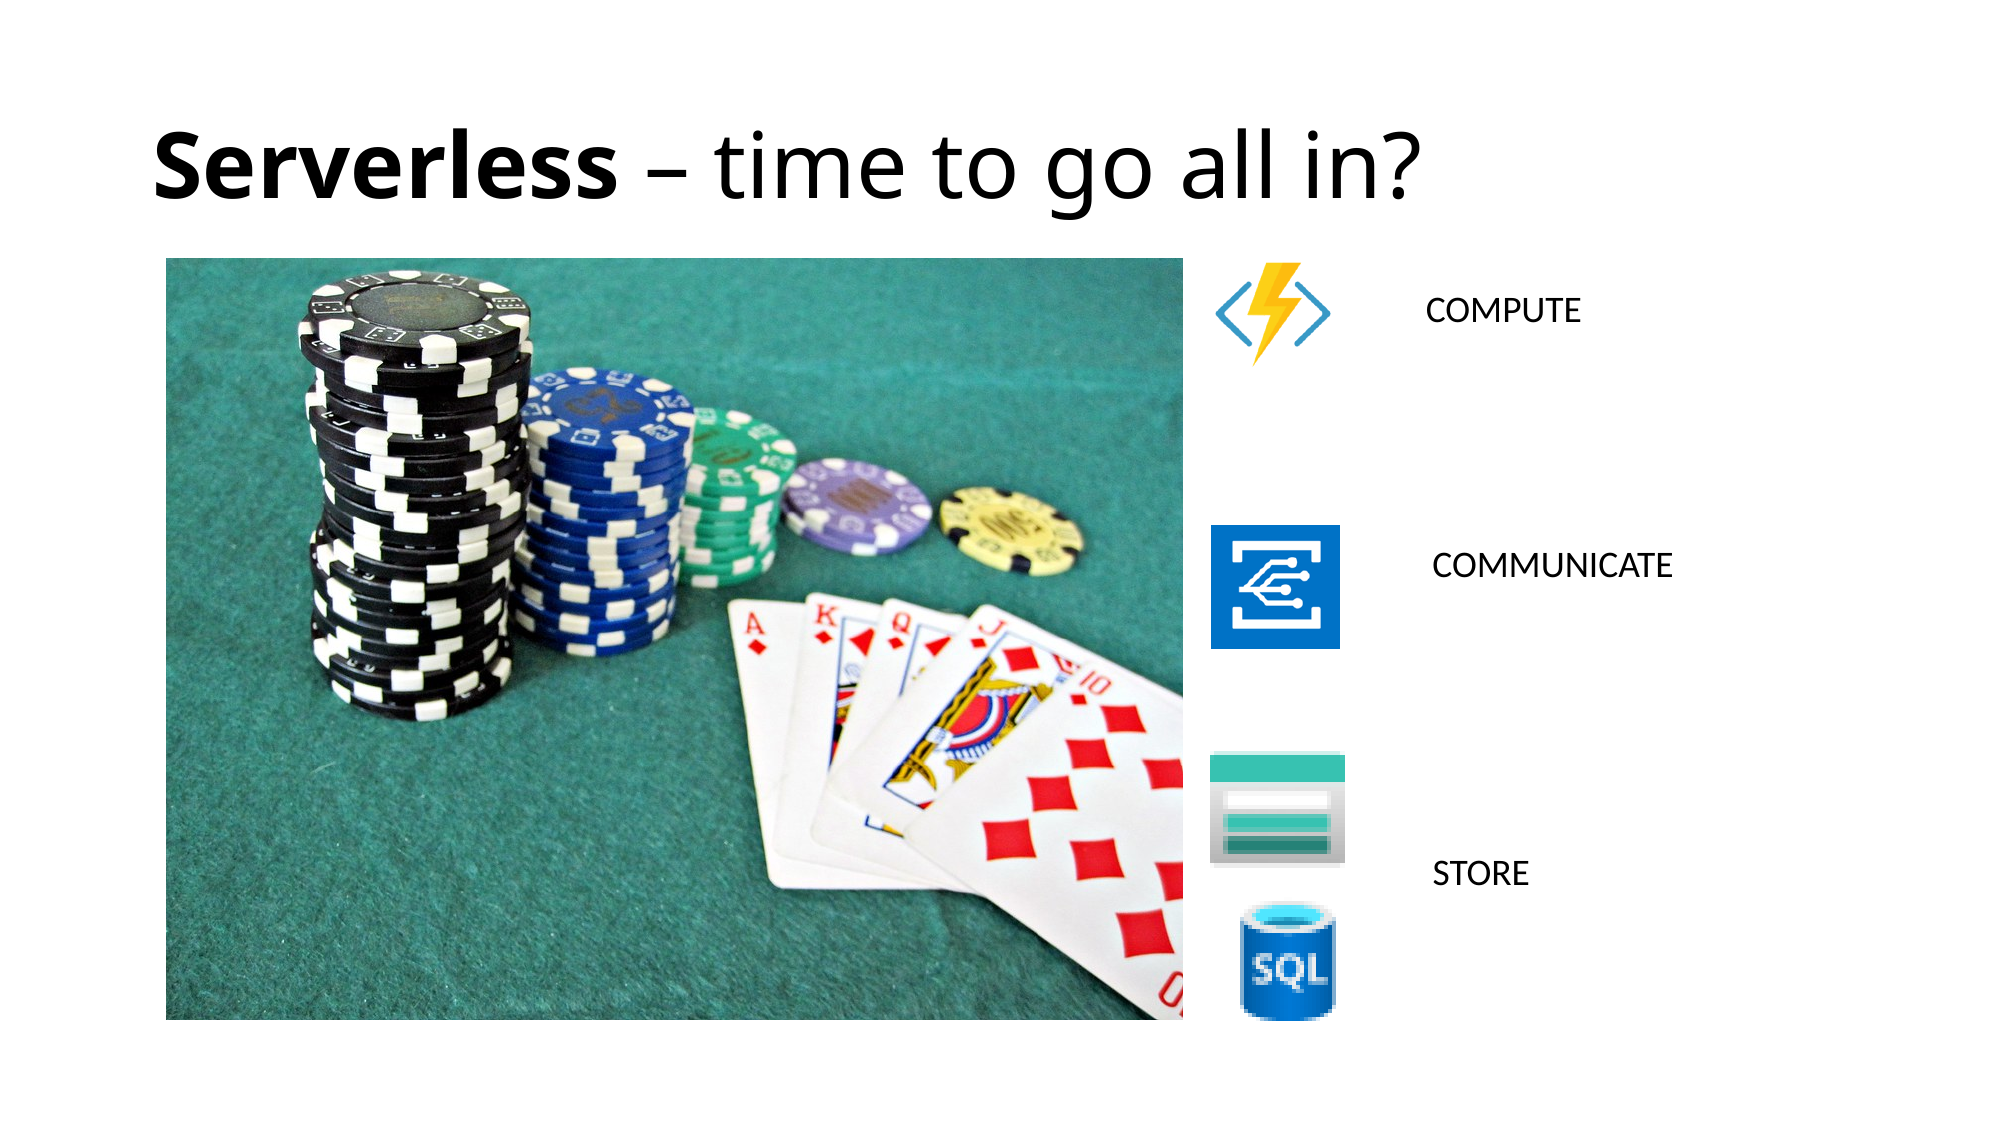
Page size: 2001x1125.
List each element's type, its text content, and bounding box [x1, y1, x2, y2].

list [166, 258, 1183, 1020]
text_box STORE [1417, 840, 1545, 901]
text_box COMMUNICATE [1417, 532, 1689, 592]
text_box COMPUTE [1411, 277, 1598, 337]
title Serverless – time to go all in? [137, 59, 1863, 278]
picture [1211, 258, 1334, 370]
picture [1211, 525, 1340, 649]
picture [1183, 724, 1372, 1049]
